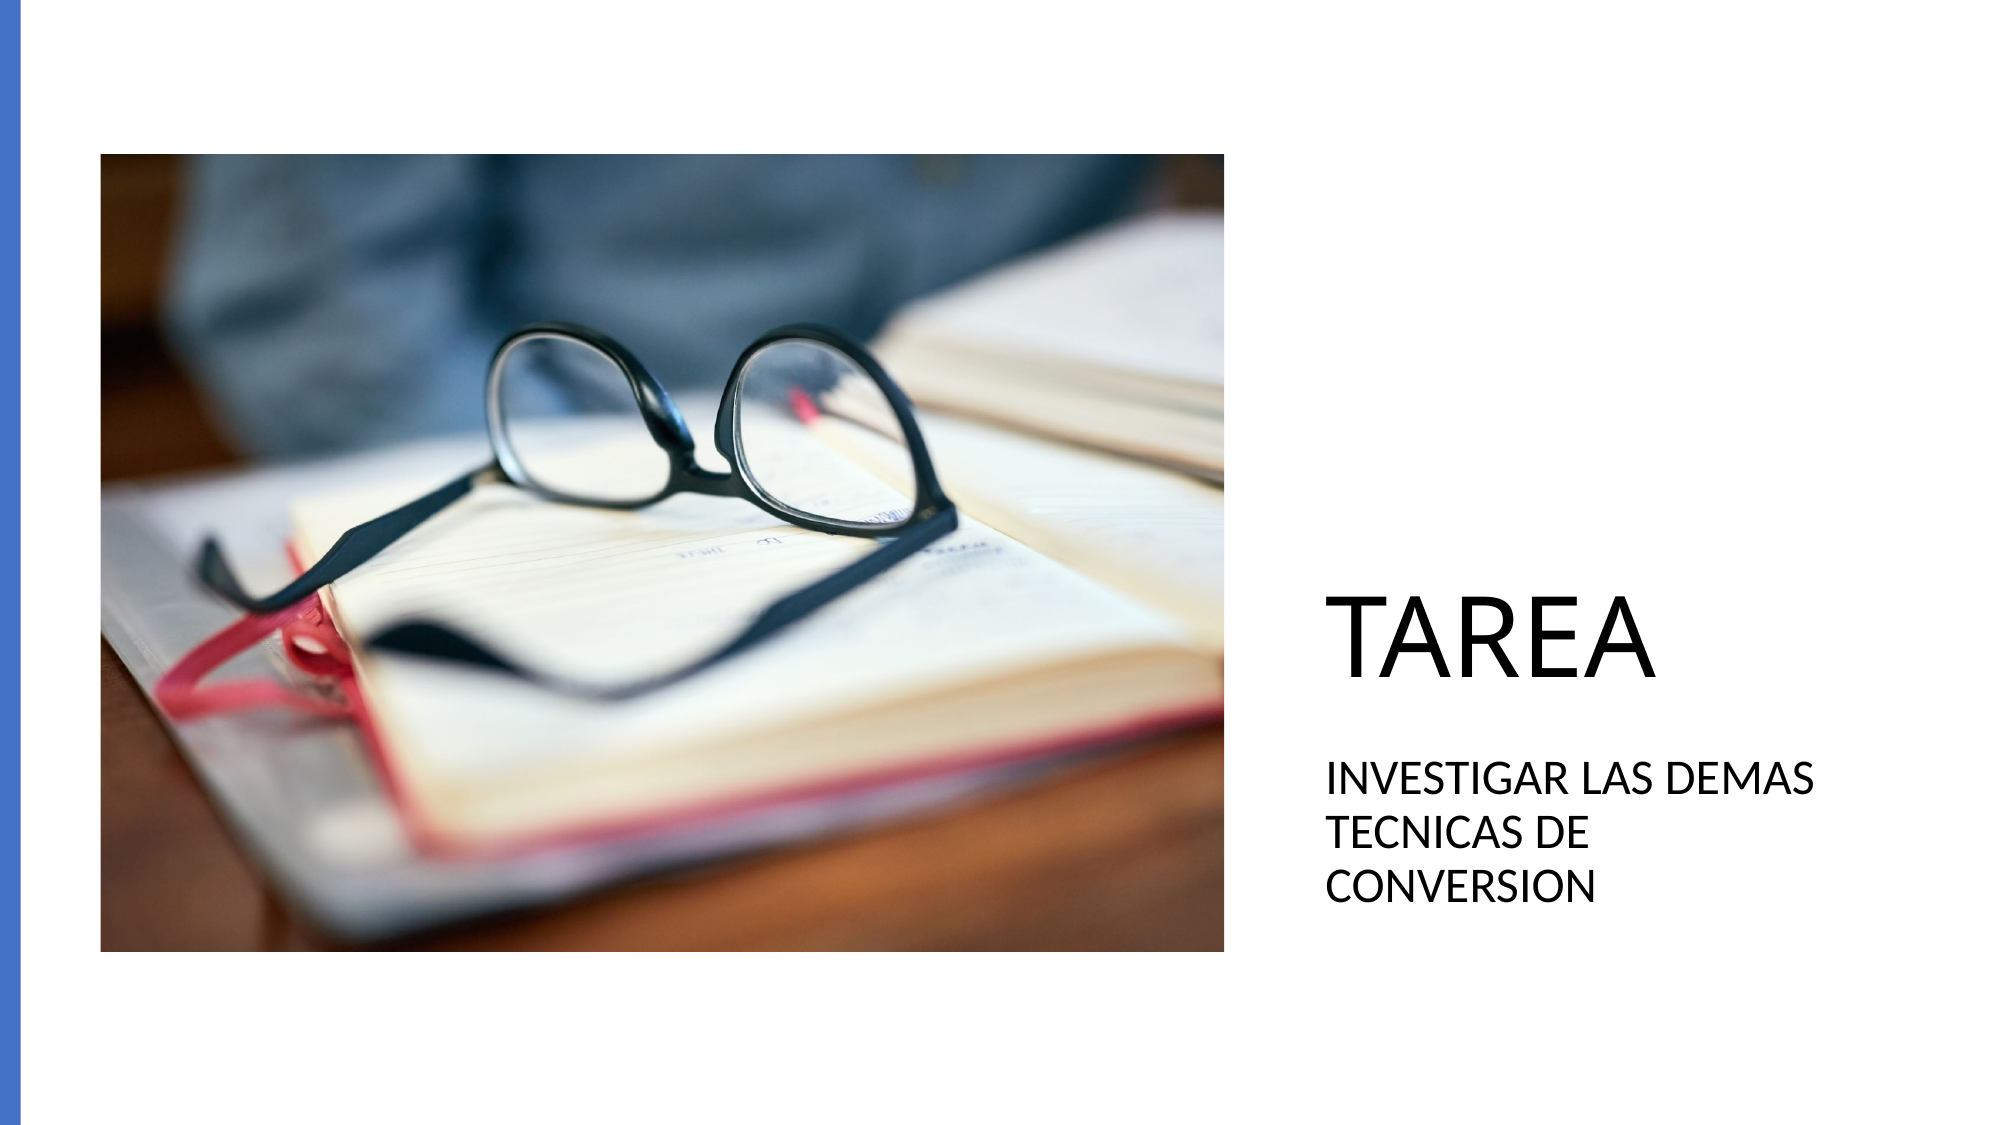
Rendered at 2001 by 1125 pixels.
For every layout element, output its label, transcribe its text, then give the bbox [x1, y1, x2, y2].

list INVESTIGAR LAS DEMAS TECNICAS DE CONVERSION [1310, 743, 1863, 1008]
text_box [0, 0, 21, 1125]
picture [100, 154, 1225, 952]
title TAREA [1310, 96, 1863, 710]
